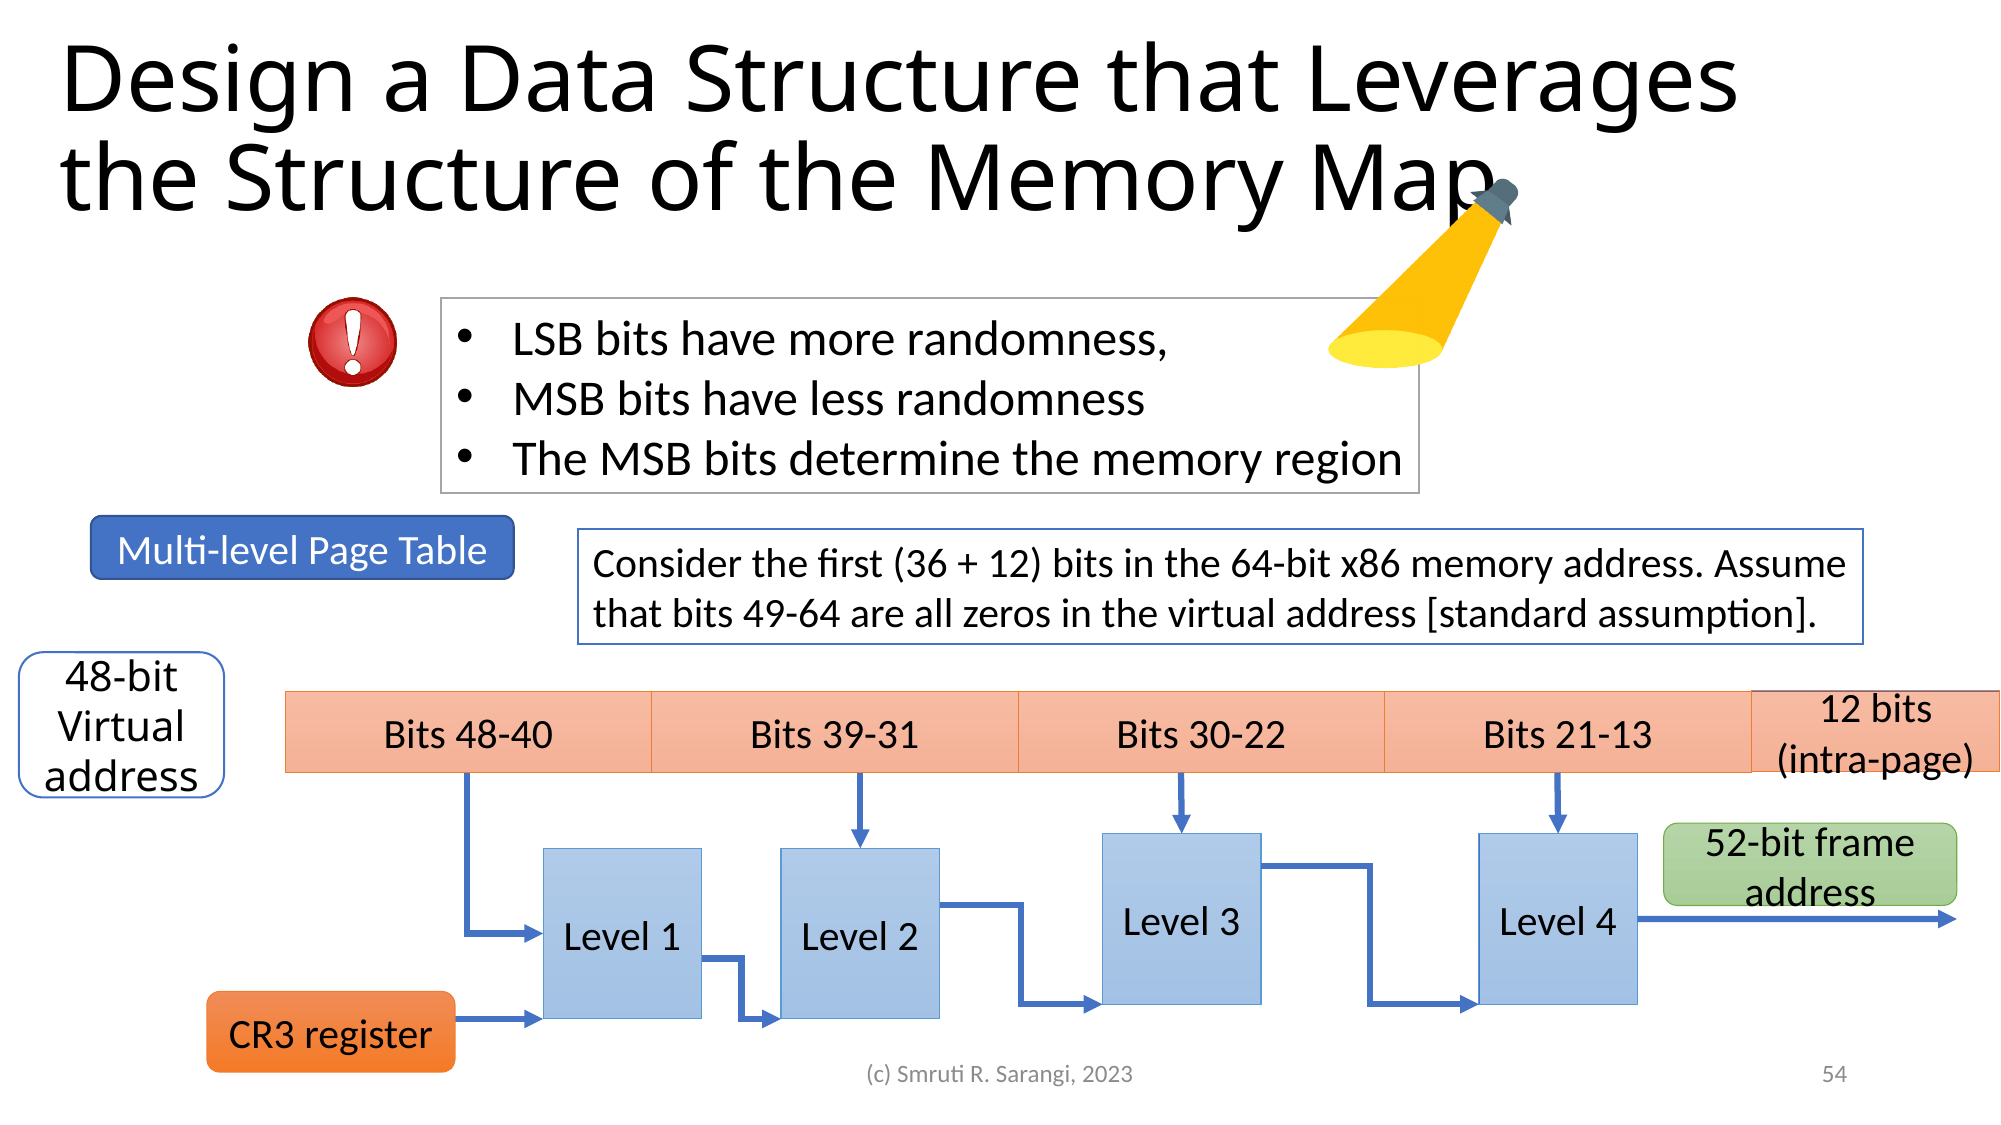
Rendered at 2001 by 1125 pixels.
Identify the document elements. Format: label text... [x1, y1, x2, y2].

text_box 48-bit Virtual address [17, 651, 226, 799]
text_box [939, 905, 1103, 1005]
text_box 52-bit frame address [1663, 822, 1958, 907]
picture [1309, 159, 1537, 387]
text_box LSB bits have more randomness, MSB bits have less randomness The MSB bits determine the memory region [440, 297, 1420, 494]
text_box Level 1 [543, 848, 702, 1019]
text_box Consider the first (36 + 12) bits in the 64-bit x86 memory address. Assume that bits 49-64 are all zeros in the virtual address [standard assumption]. [577, 528, 1864, 645]
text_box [1261, 865, 1479, 1005]
footer (c) Smruti R. Sarangi, 2023 [662, 1042, 1338, 1103]
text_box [424, 815, 586, 892]
text_box Multi-level Page Table [89, 514, 515, 580]
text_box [701, 958, 782, 1019]
text_box Level 4 [1478, 833, 1638, 1005]
text_box Bits 30-22 [1018, 691, 1384, 773]
picture [308, 297, 397, 387]
text_box Bits 39-31 [651, 691, 1018, 773]
text_box Bits 21-13 [1384, 691, 1752, 773]
text_box Level 2 [780, 848, 940, 1019]
slide_number 54 [1412, 1042, 1863, 1103]
text_box Bits 48-40 [285, 691, 651, 773]
text_box 12 bits (intra-page) [1751, 690, 2000, 772]
text_box CR3 register [206, 990, 456, 1073]
title Design a Data Structure that Leverages the Structure of the Memory Map [44, 22, 1770, 240]
text_box Level 3 [1102, 833, 1262, 1005]
